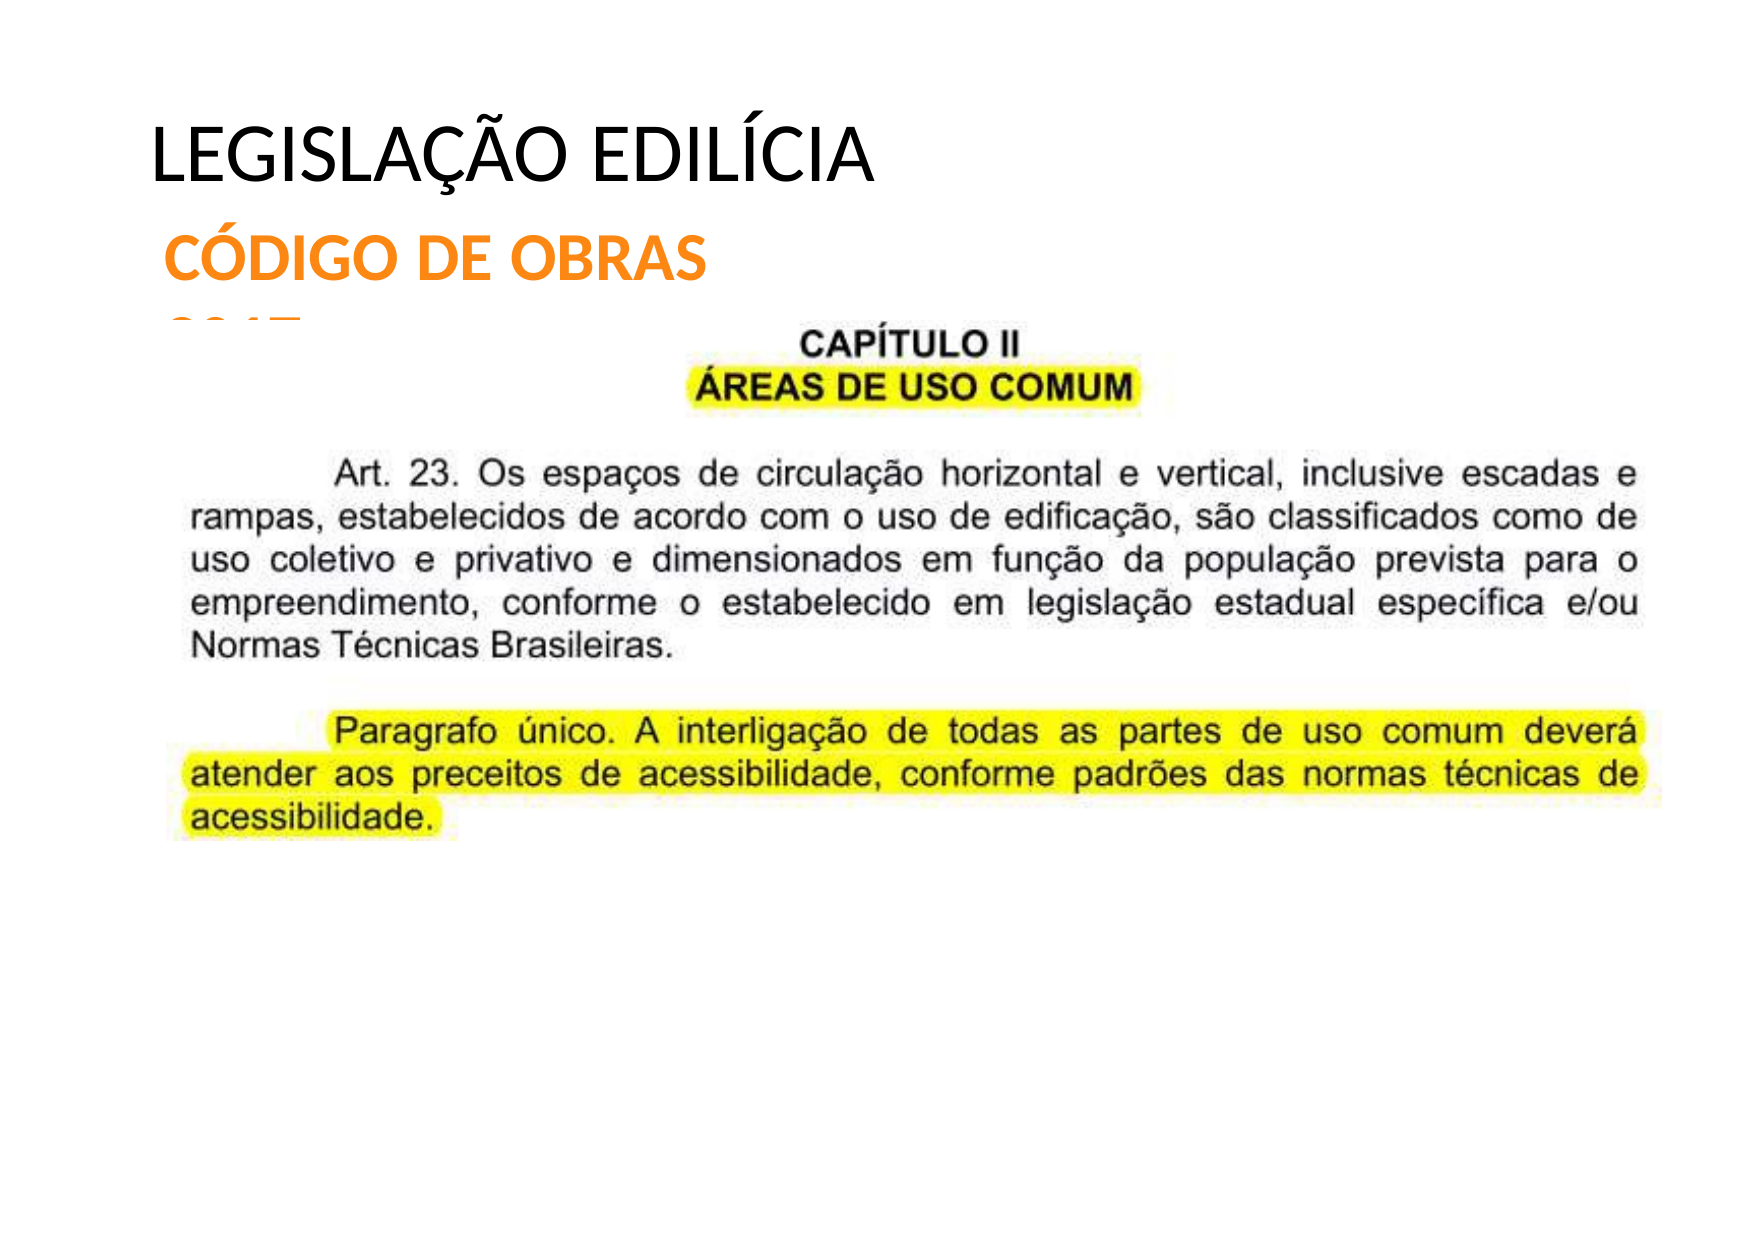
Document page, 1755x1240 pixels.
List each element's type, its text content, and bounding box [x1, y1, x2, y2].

picture [165, 320, 1662, 841]
text_box CÓDIGO DE OBRAS 2017 [162, 209, 862, 377]
title LEGISLAÇÃO EDILÍCIA [147, 94, 1163, 304]
